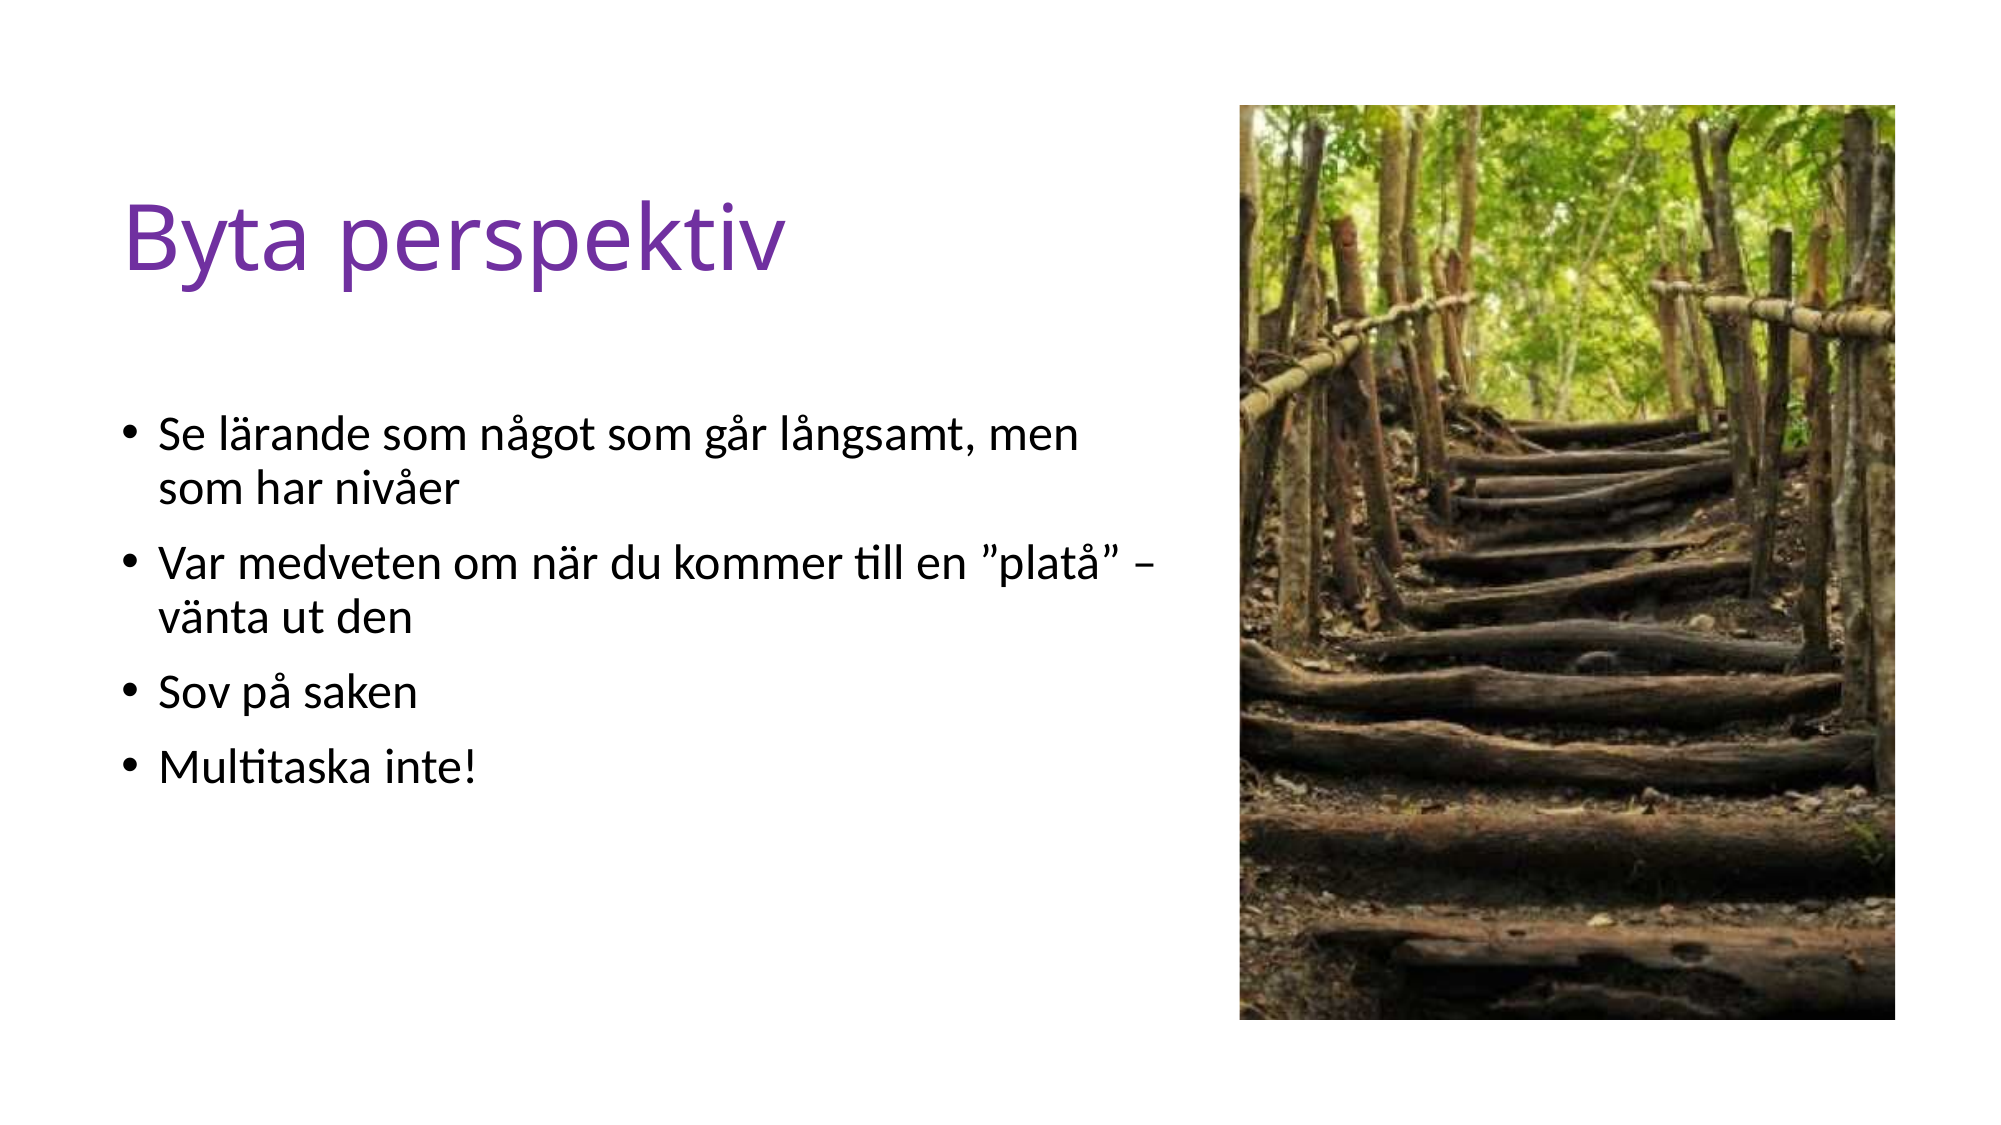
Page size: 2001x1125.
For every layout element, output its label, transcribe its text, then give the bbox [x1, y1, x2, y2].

title Byta perspektiv [106, 103, 1187, 379]
list Se lärande som något som går långsamt, men som har nivåer Var medveten om när du kommer till en ”platå” – vänta ut den Sov på saken Multitaska inte! [106, 399, 1187, 1021]
picture [1239, 104, 1896, 1020]
